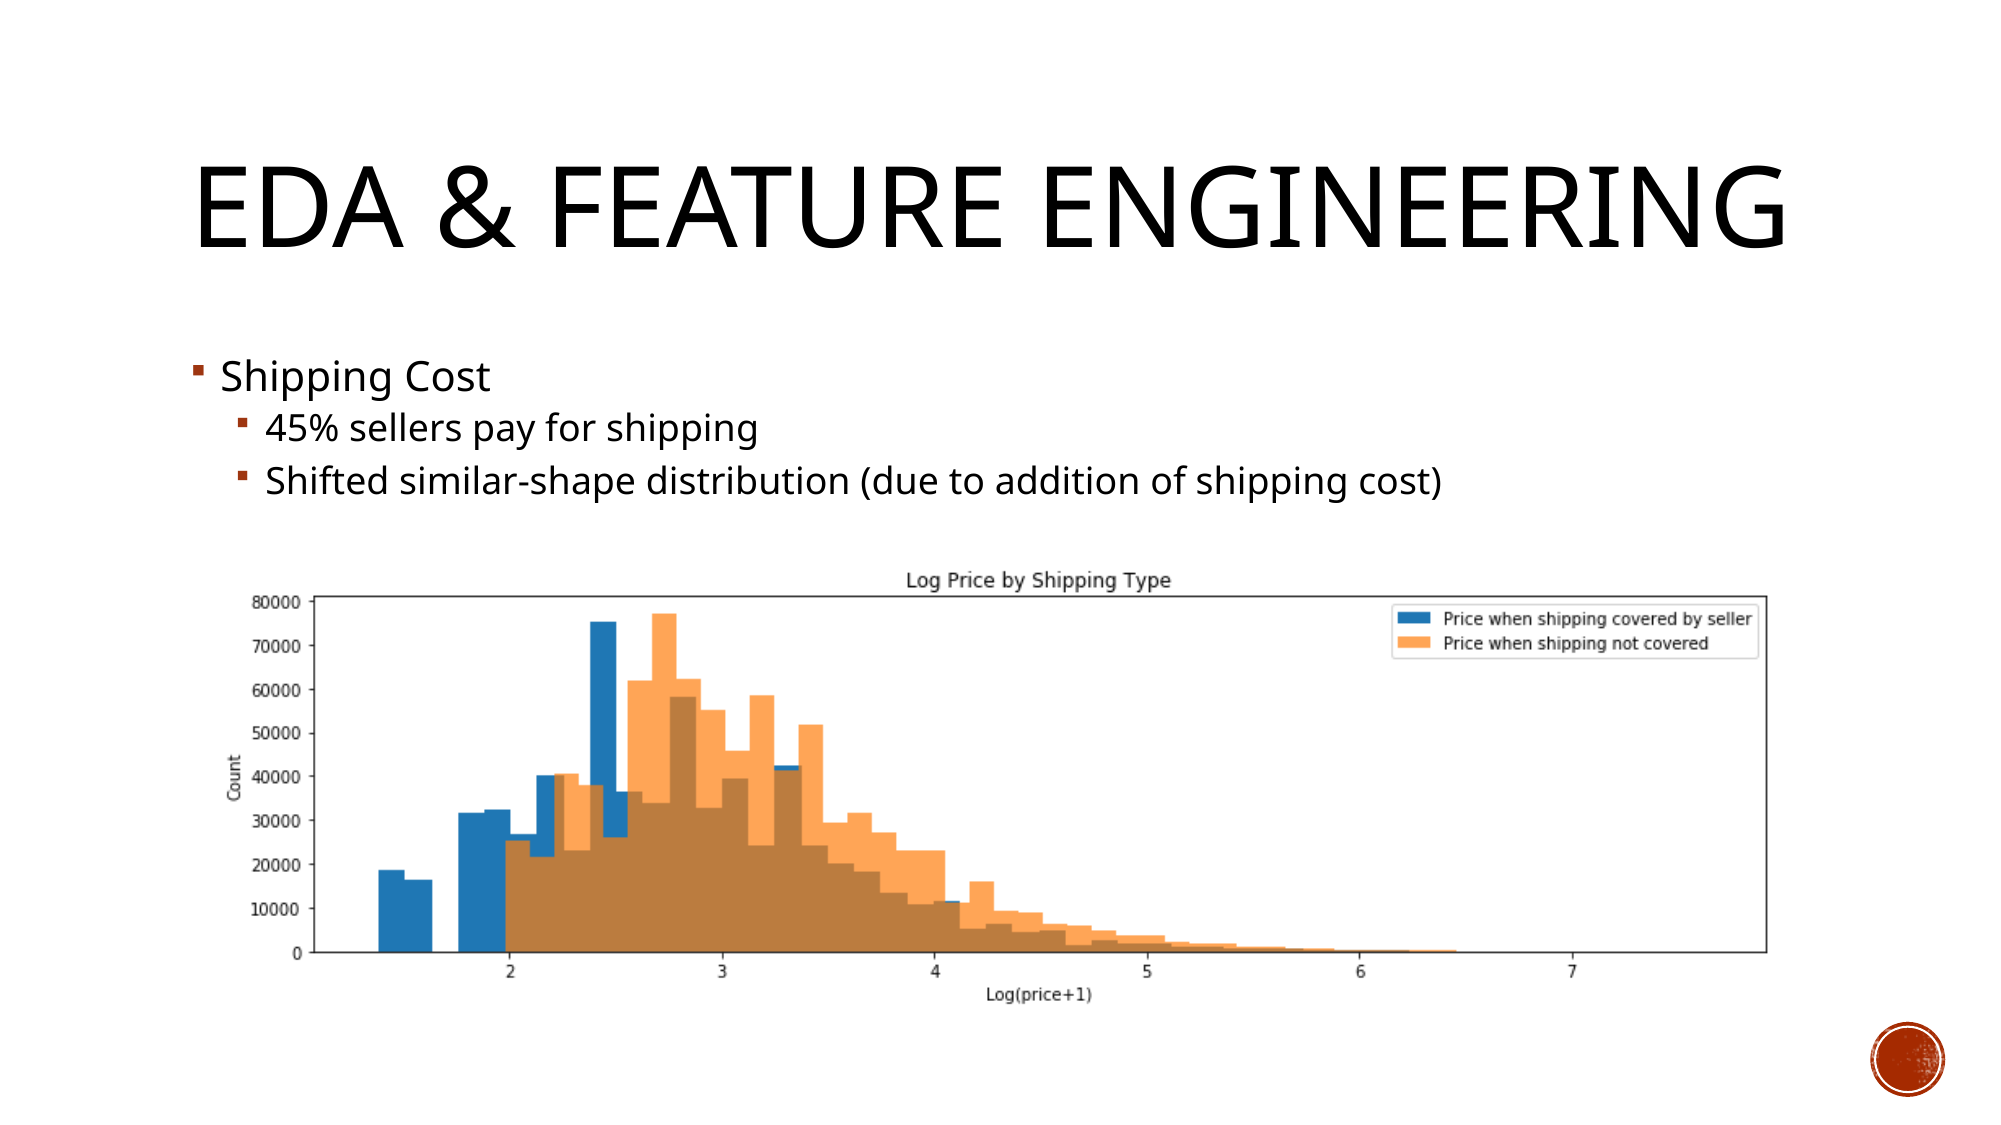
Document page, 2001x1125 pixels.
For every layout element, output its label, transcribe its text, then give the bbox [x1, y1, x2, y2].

list Shipping Cost 45% sellers pay for shipping Shifted similar-shape distribution (due to addition of shipping cost) [175, 348, 1826, 1013]
picture [216, 560, 1784, 1013]
title EDA & Feature Engineering [175, 79, 1826, 344]
